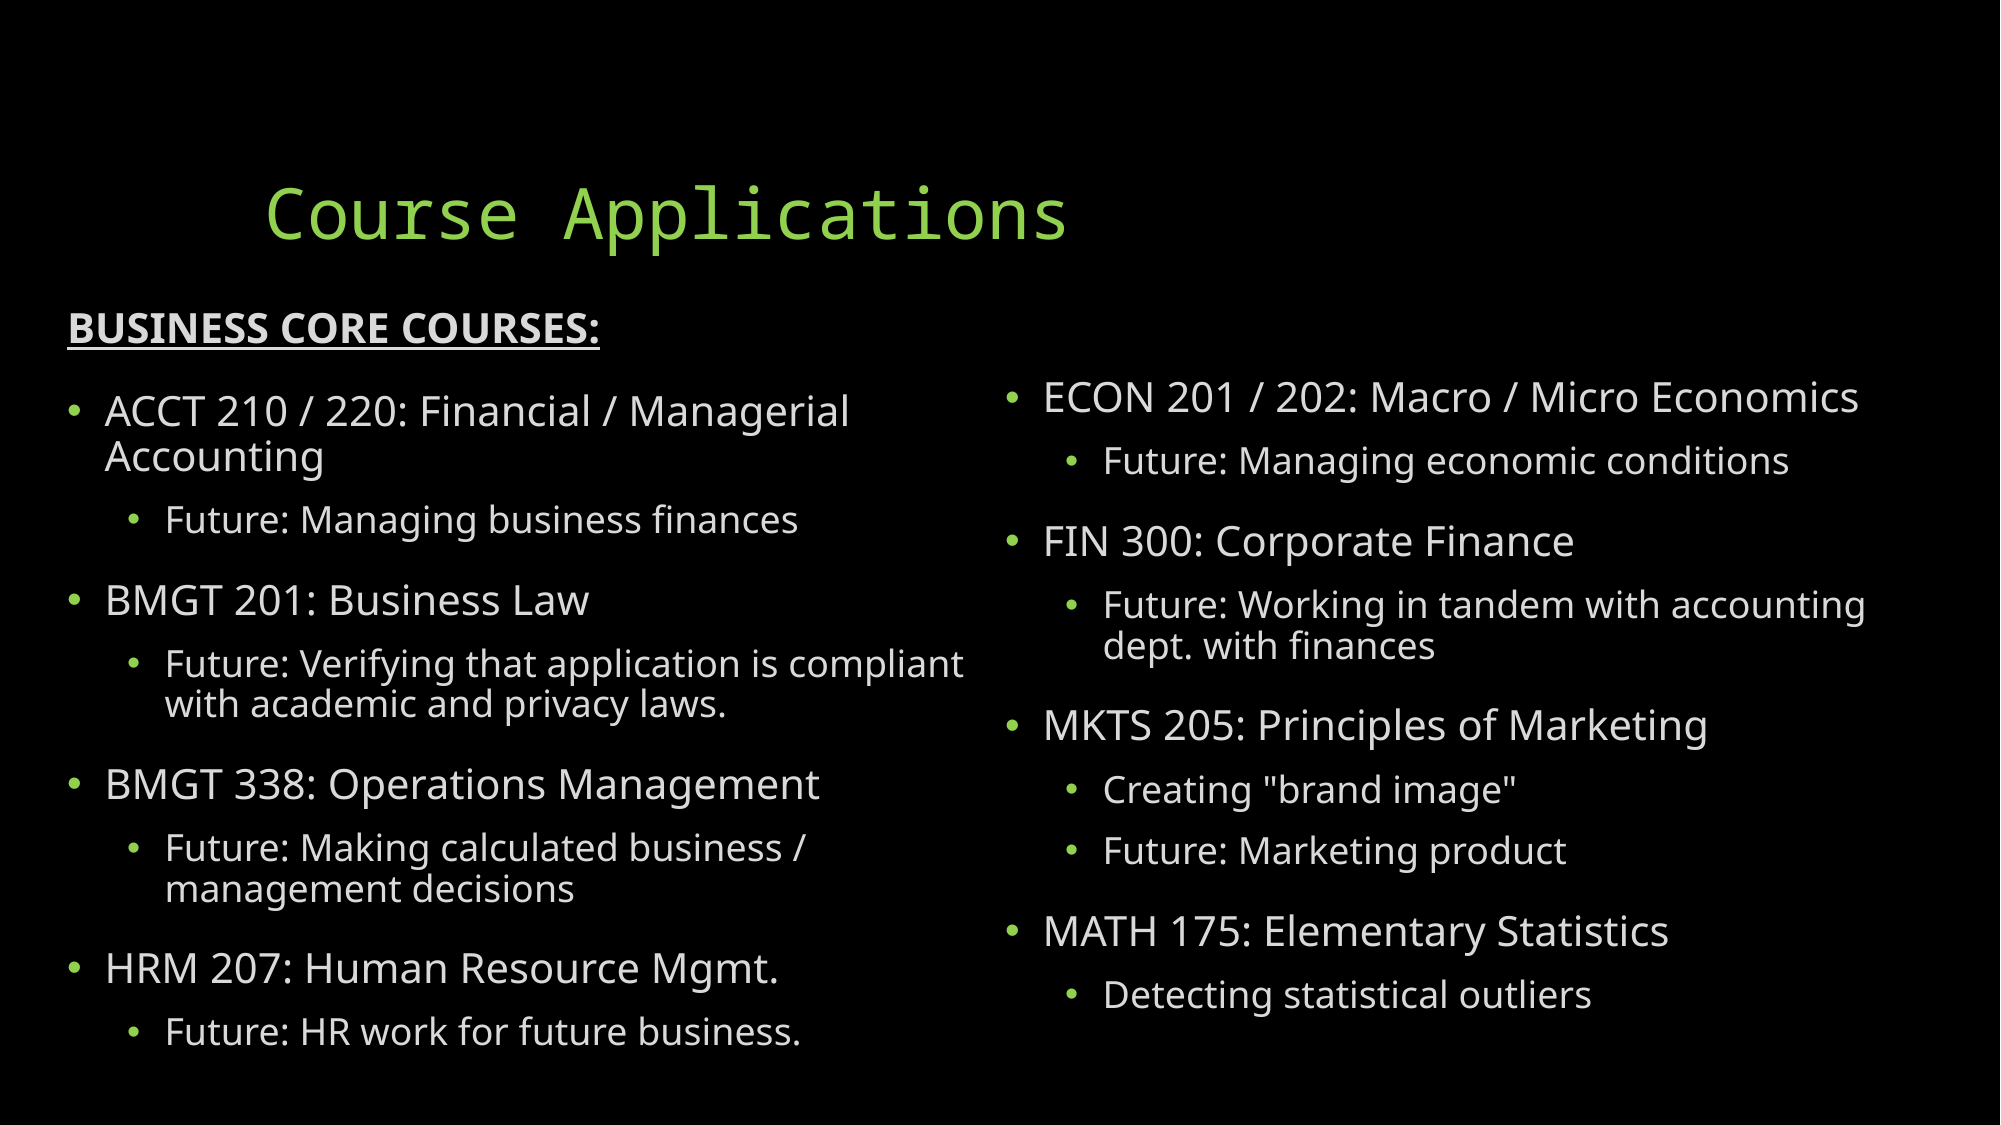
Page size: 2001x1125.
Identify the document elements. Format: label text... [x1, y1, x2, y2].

title Course Applications [249, 75, 1750, 263]
text_box ECON 201 / 202: Macro / Micro Economics Future: Managing economic conditions FIN 300: Corporate Finance Future: Working in tandem with accounting dept. with finances MKTS 205: Principles of Marketing Creating "brand image" Future: Marketing product MATH 175: Elementary Statistics Detecting statistical outliers [990, 281, 1919, 1093]
list BUSINESS CORE COURSES: ACCT 210 / 220: Financial / Managerial Accounting Future: Managing business finances BMGT 201: Business Law Future: Verifying that application is compliant with academic and privacy laws. BMGT 338: Operations Management Future: Making calculated business / management decisions HRM 207: Human Resource Mgmt. Future: HR work for future business. [52, 299, 981, 1112]
